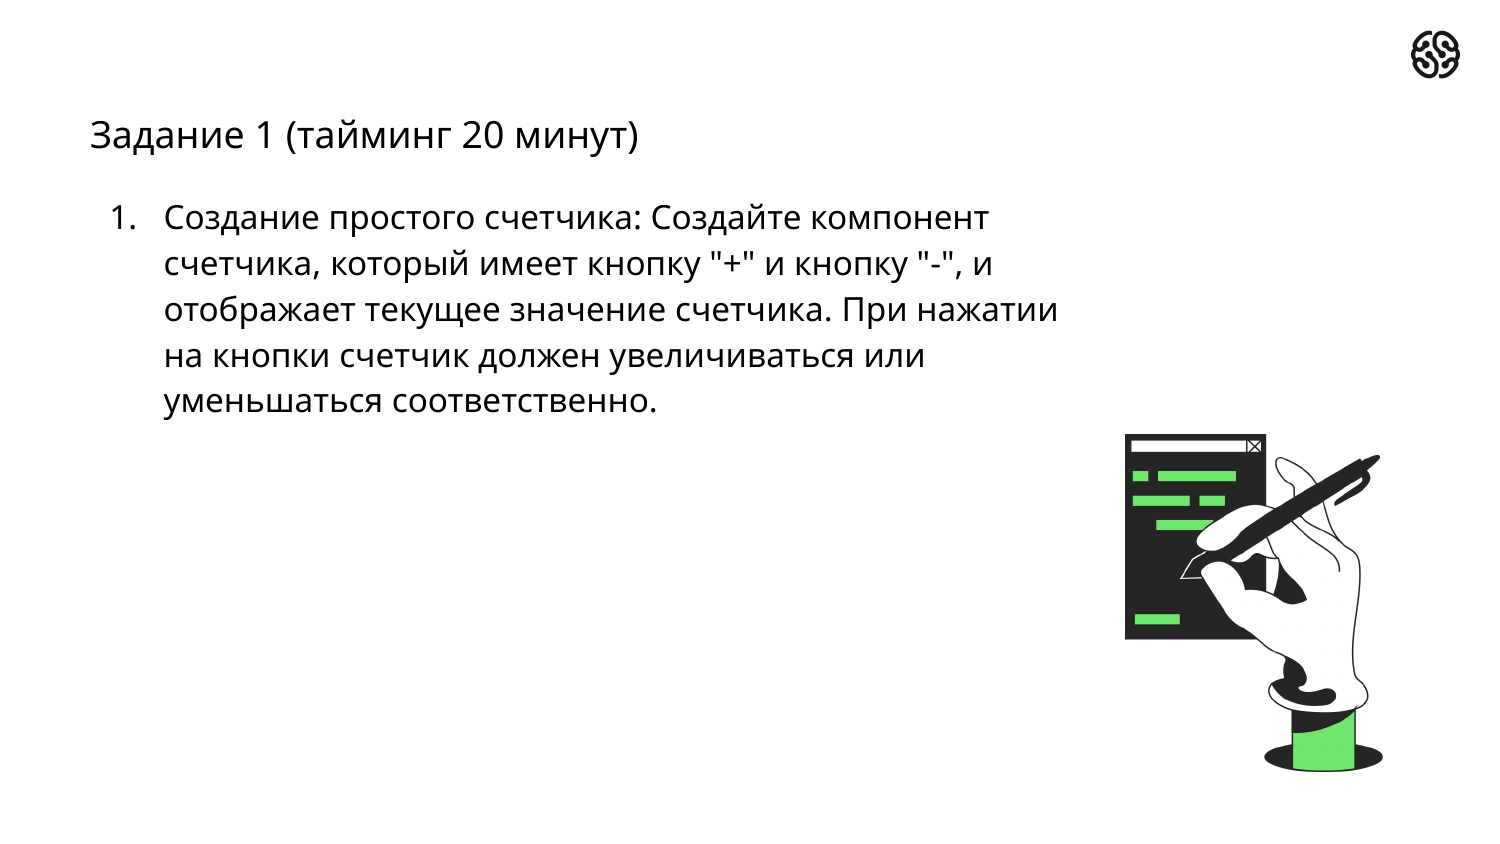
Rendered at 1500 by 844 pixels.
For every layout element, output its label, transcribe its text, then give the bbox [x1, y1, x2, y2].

picture [1413, 30, 1460, 79]
picture [1124, 434, 1384, 772]
subtitle Создание простого счетчика: Создайте компонент счетчика, который имеет кнопку "+" и кнопку "-", и отображает текущее значение счетчика. При нажатии на кнопки счетчик должен увеличиваться или уменьшаться соответственно. [88, 60, 1082, 550]
title Задание 1 (тайминг 20 минут) [90, 15, 1413, 157]
